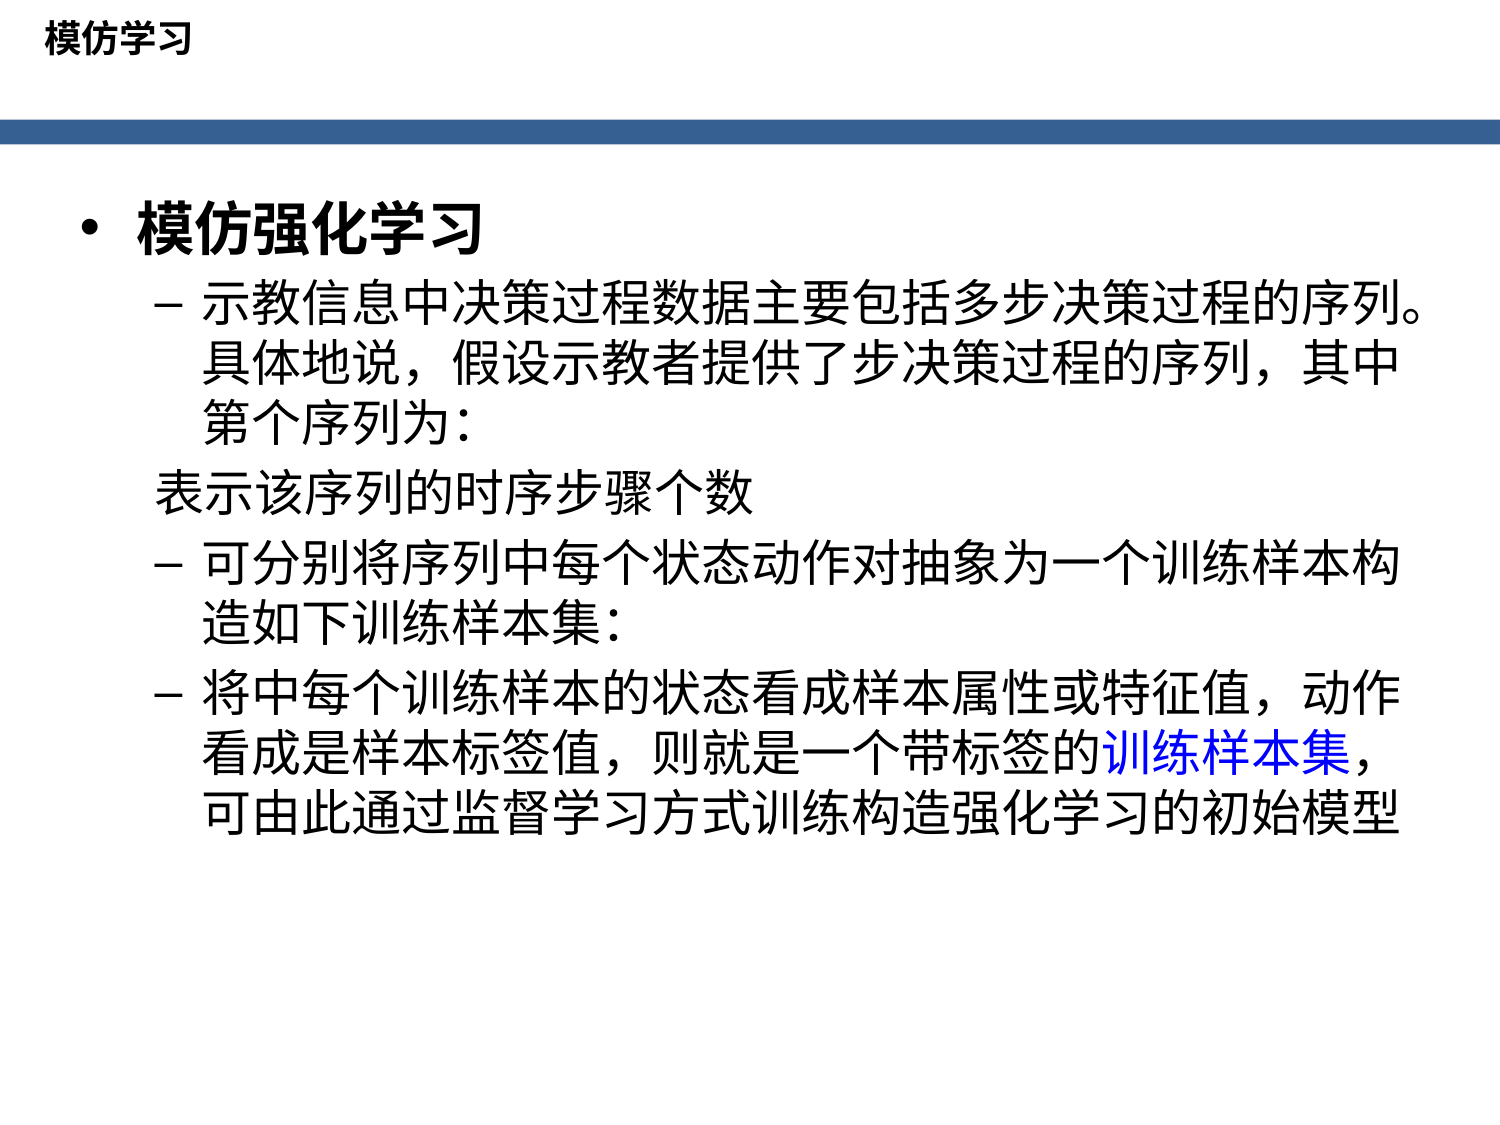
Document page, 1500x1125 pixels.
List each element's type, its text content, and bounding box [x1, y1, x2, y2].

title 模仿学习 [29, 7, 1305, 91]
